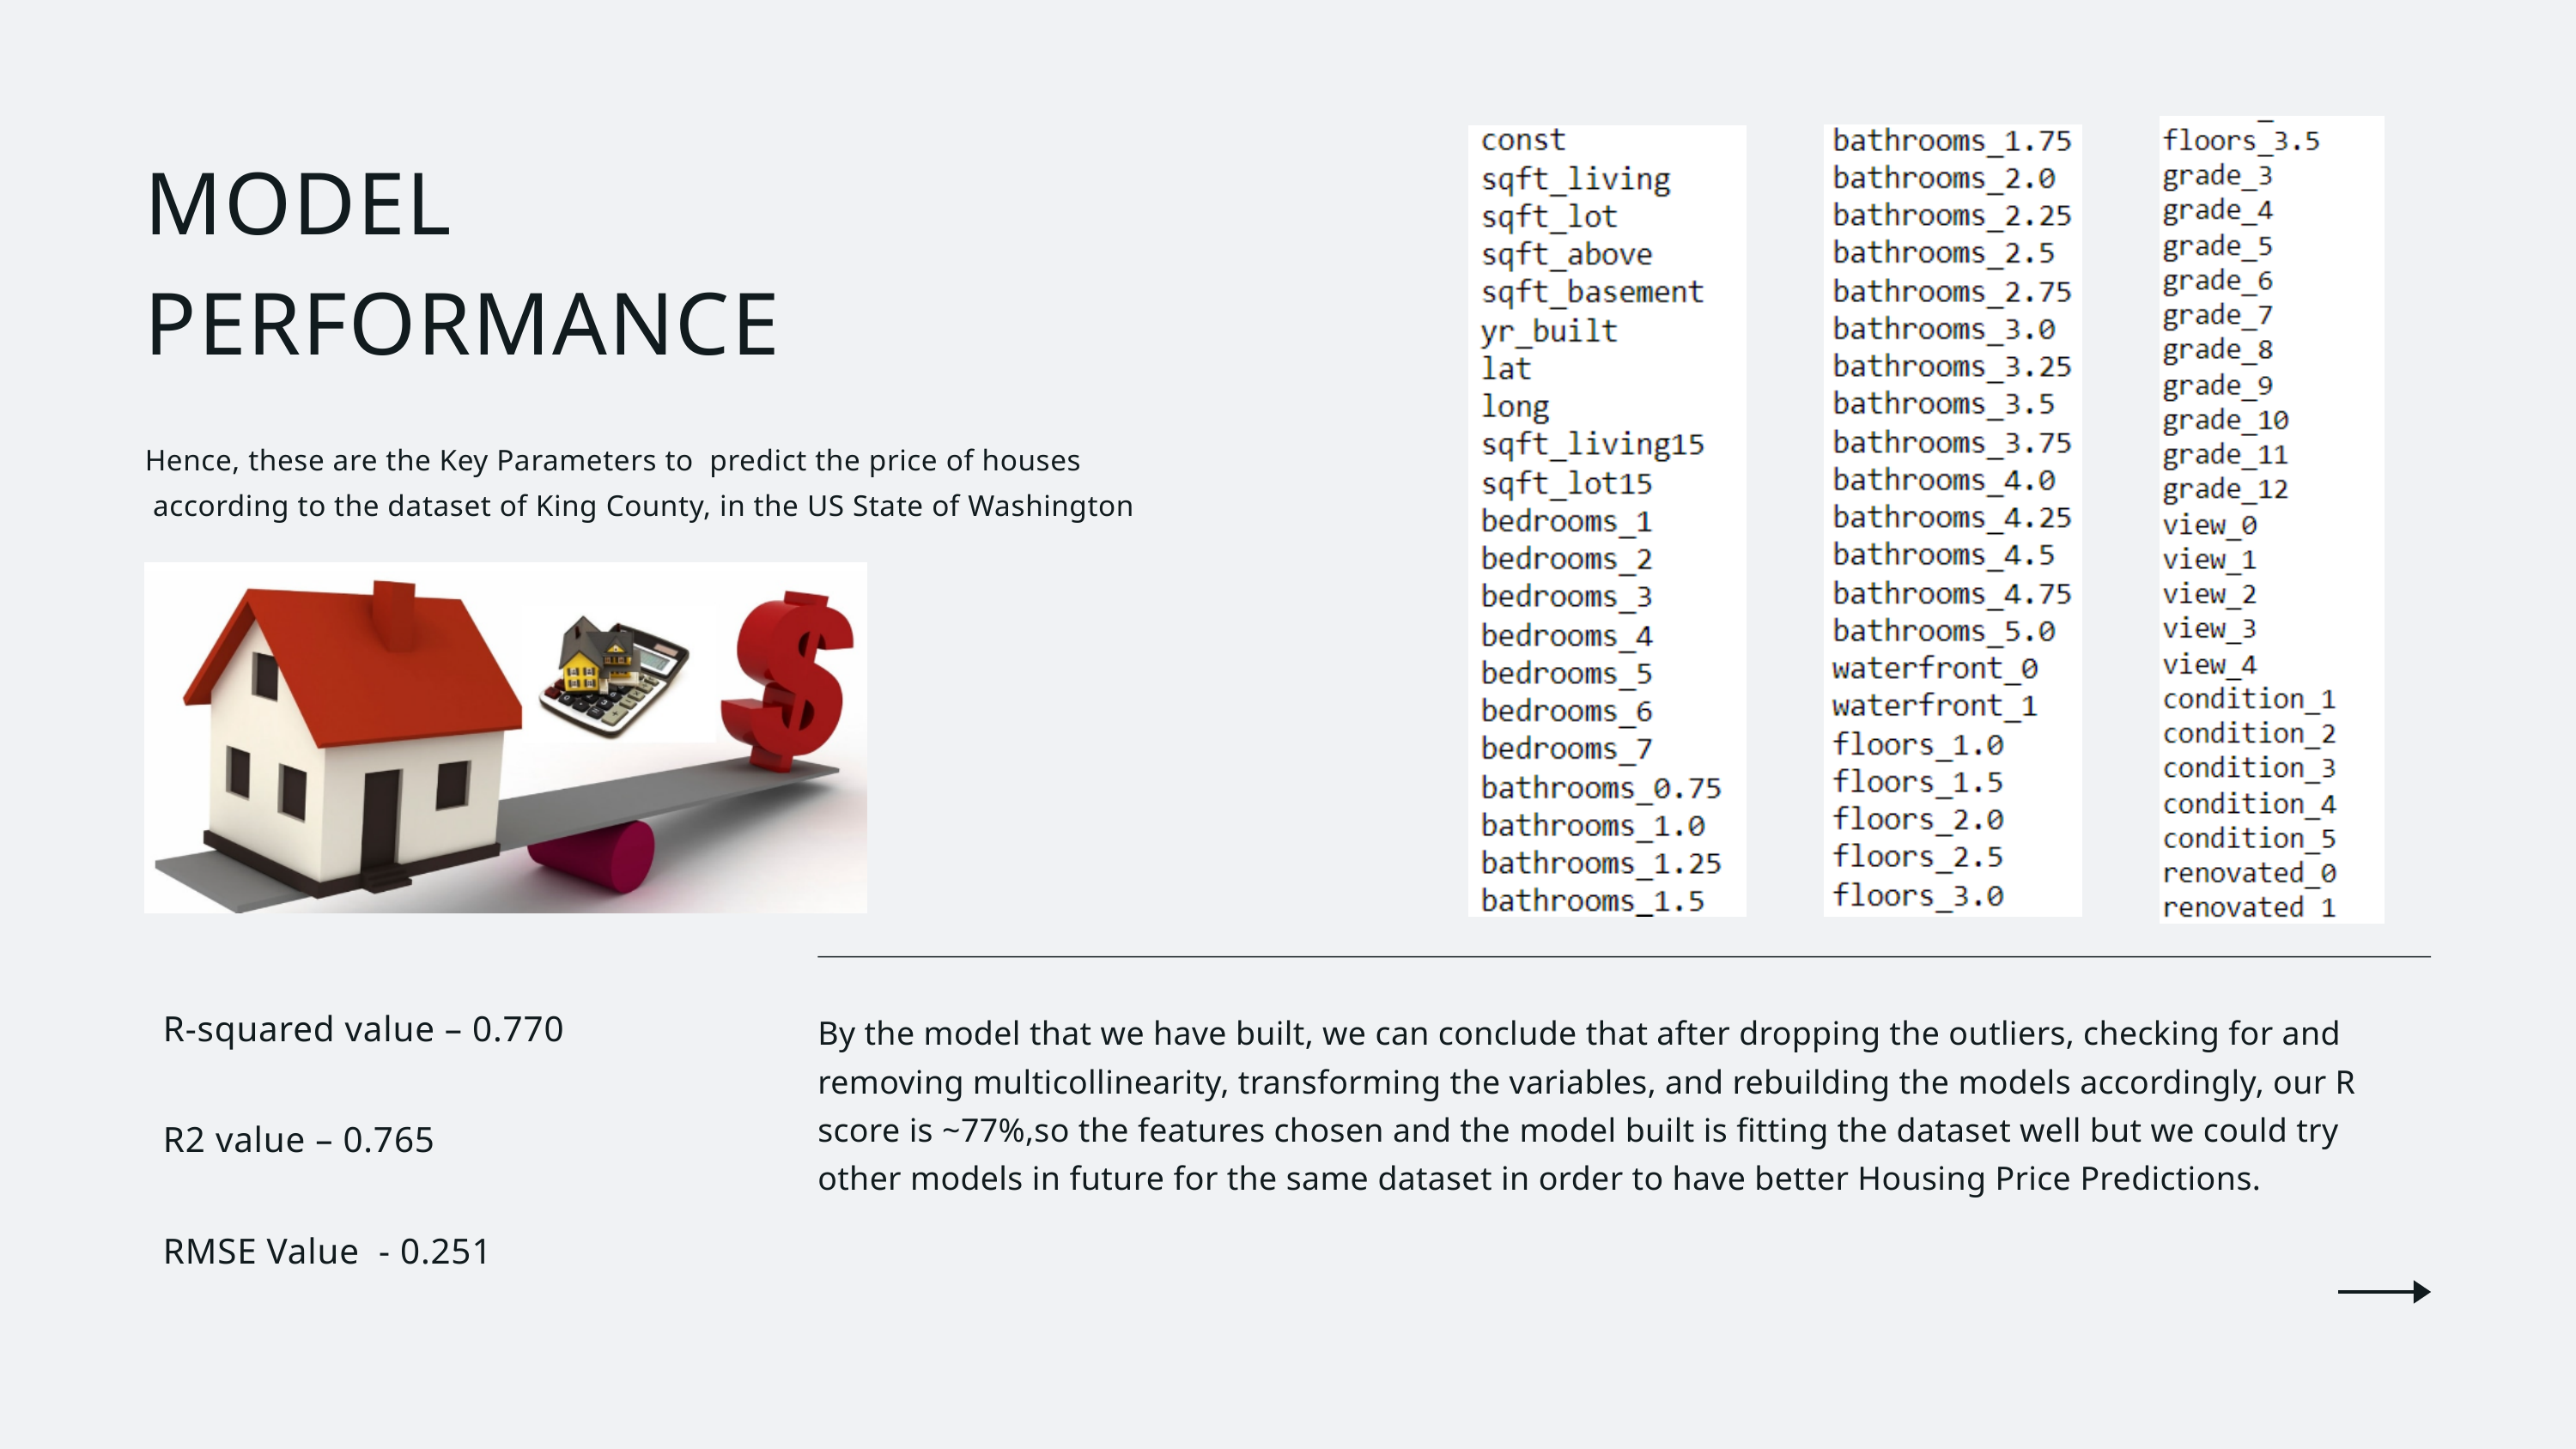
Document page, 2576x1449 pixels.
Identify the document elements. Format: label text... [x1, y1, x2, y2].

text_box MODEL PERFORMANCE [144, 131, 818, 372]
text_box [817, 955, 2432, 1185]
picture [1824, 124, 2082, 917]
picture [1468, 125, 1747, 917]
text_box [2337, 1280, 2432, 1304]
text_box Hence, these are the Key Parameters to predict the price of houses according to the dataset of King County, in the US State of Washington [144, 430, 1190, 523]
picture [2159, 116, 2385, 925]
text_box R-squared value – 0.770 R2 value – 0.765 RMSE Value - 0.251 [163, 992, 601, 1271]
picture [144, 562, 867, 913]
